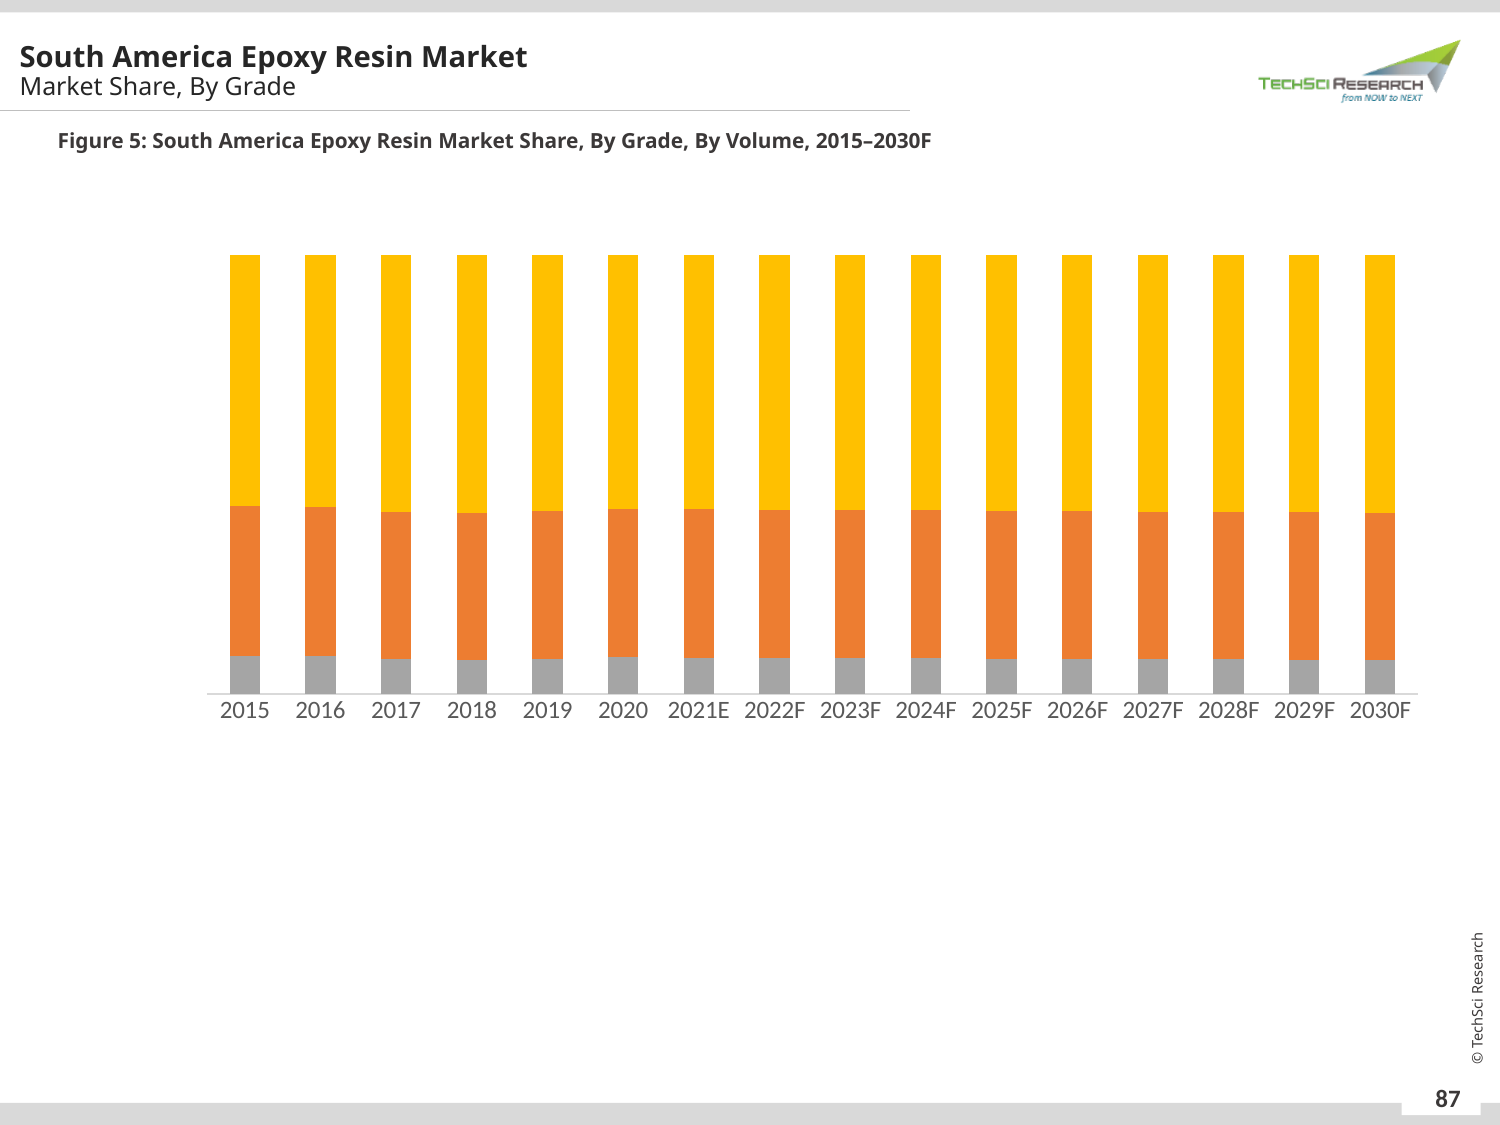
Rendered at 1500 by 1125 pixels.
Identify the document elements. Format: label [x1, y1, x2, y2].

text_box [42, 107, 1488, 160]
list [4, 21, 1209, 122]
chart [4, 167, 1488, 895]
picture [1257, 39, 1461, 104]
